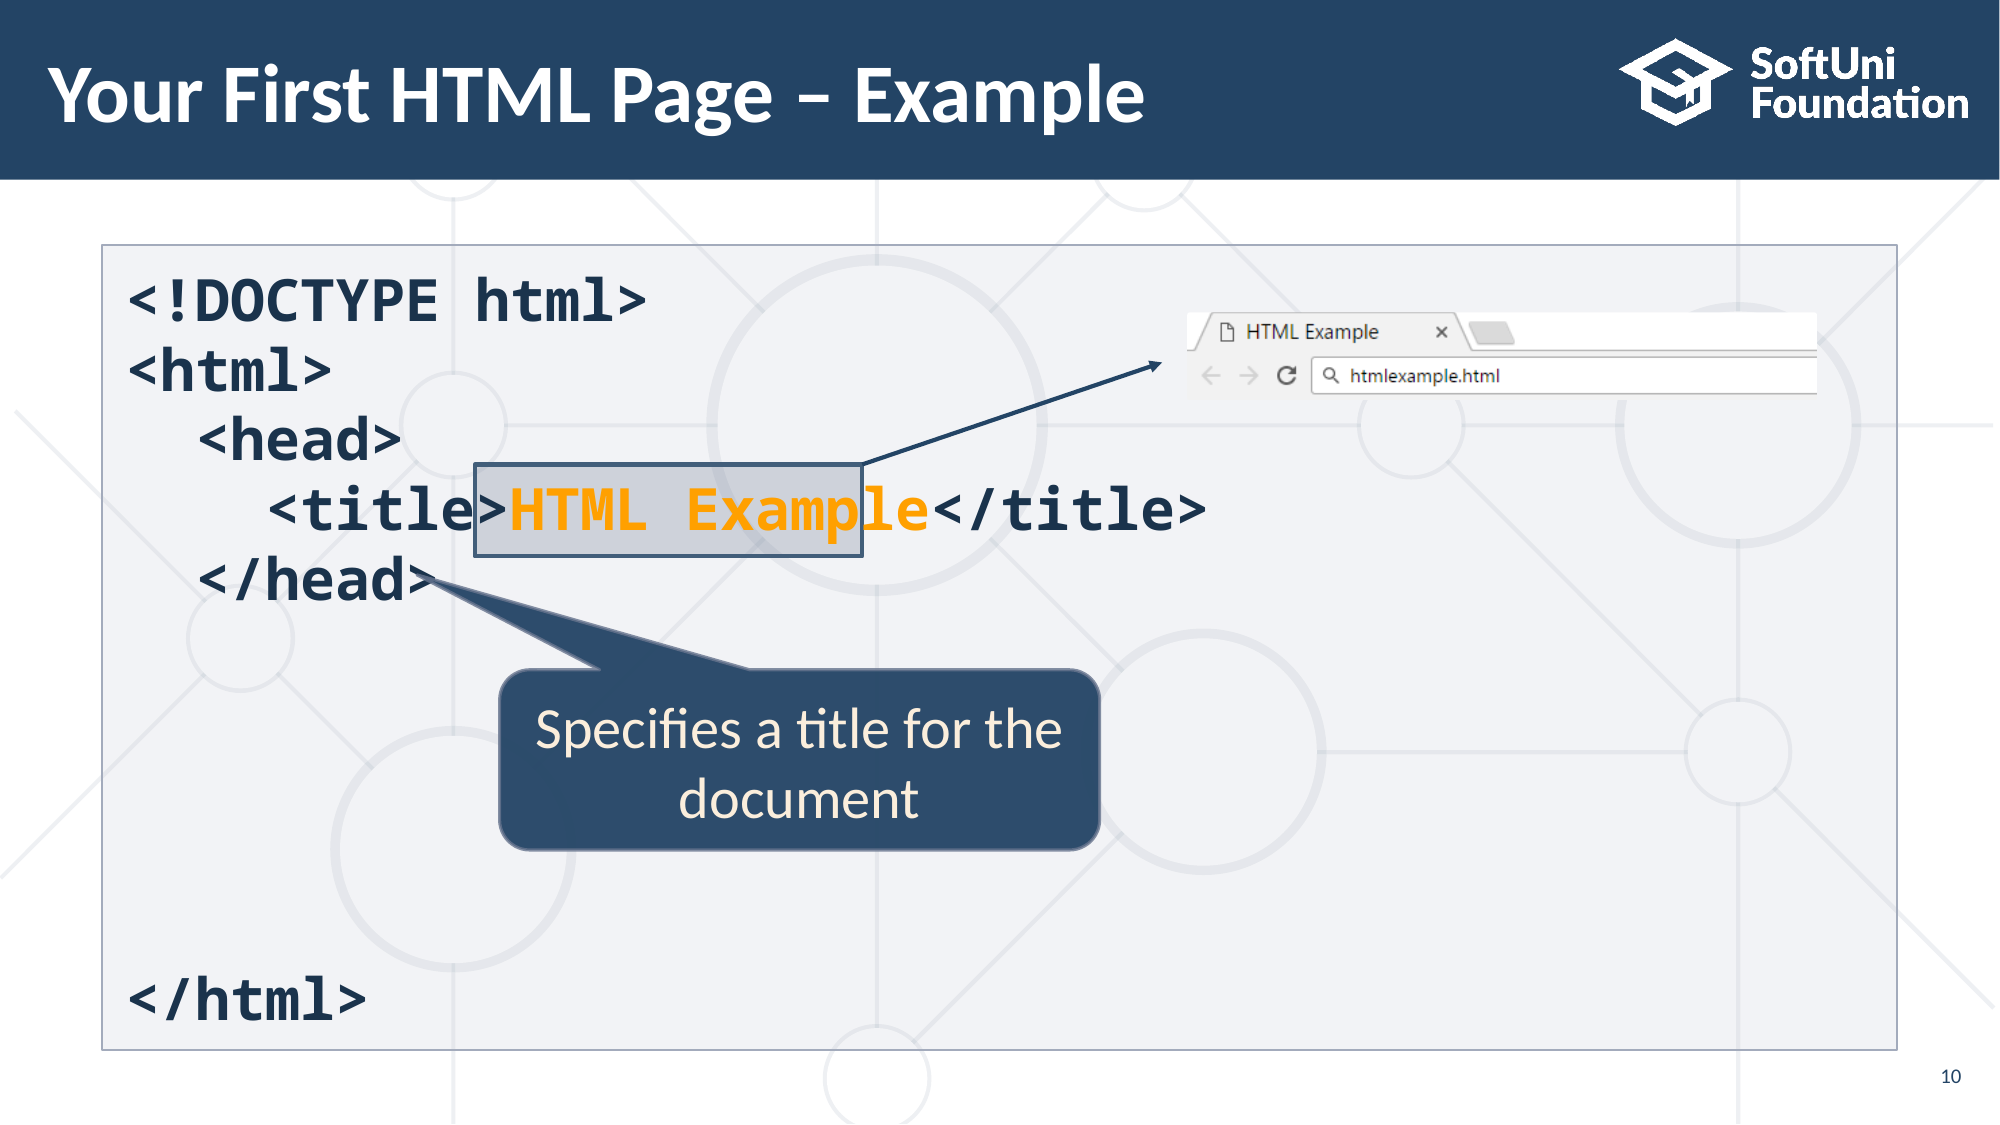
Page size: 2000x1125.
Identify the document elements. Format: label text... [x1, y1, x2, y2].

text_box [861, 362, 1163, 465]
text_box <!DOCTYPE html> <html> <head> <title>HTML Example</title> </head> </html> [102, 244, 1898, 1051]
text_box Specifies a title for the document [414, 572, 1102, 853]
picture [1186, 312, 1818, 401]
picture [1618, 38, 1968, 126]
title Your First HTML Page – Example [31, 16, 1591, 162]
slide_number 10 [1896, 1049, 1968, 1101]
